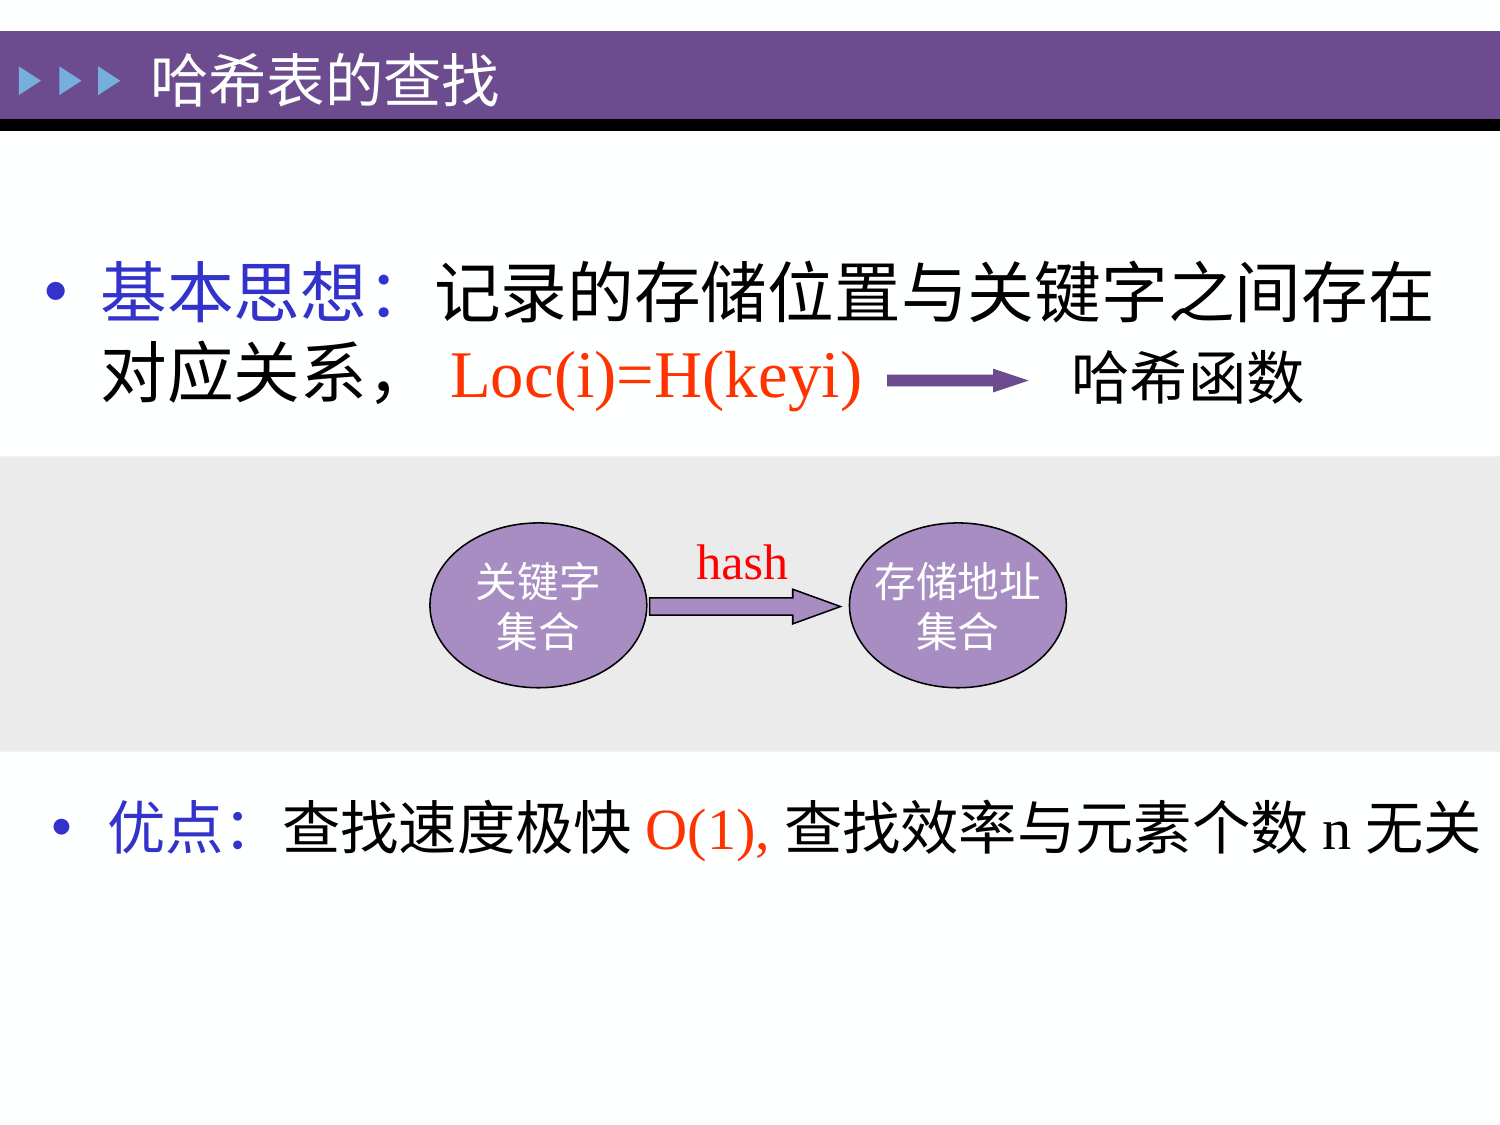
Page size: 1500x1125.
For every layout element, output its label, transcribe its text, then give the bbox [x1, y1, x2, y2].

text_box 哈希表的查找 [135, 22, 1146, 136]
text_box 优点：查找速度极快O(1),查找效率与元素个数n无关 [36, 784, 1498, 870]
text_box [429, 521, 1067, 688]
text_box 基本思想：记录的存储位置与关键字之间存在对应关系，Loc(i)=H(keyi) [29, 243, 1477, 457]
text_box [0, 456, 1500, 752]
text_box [886, 333, 1330, 420]
